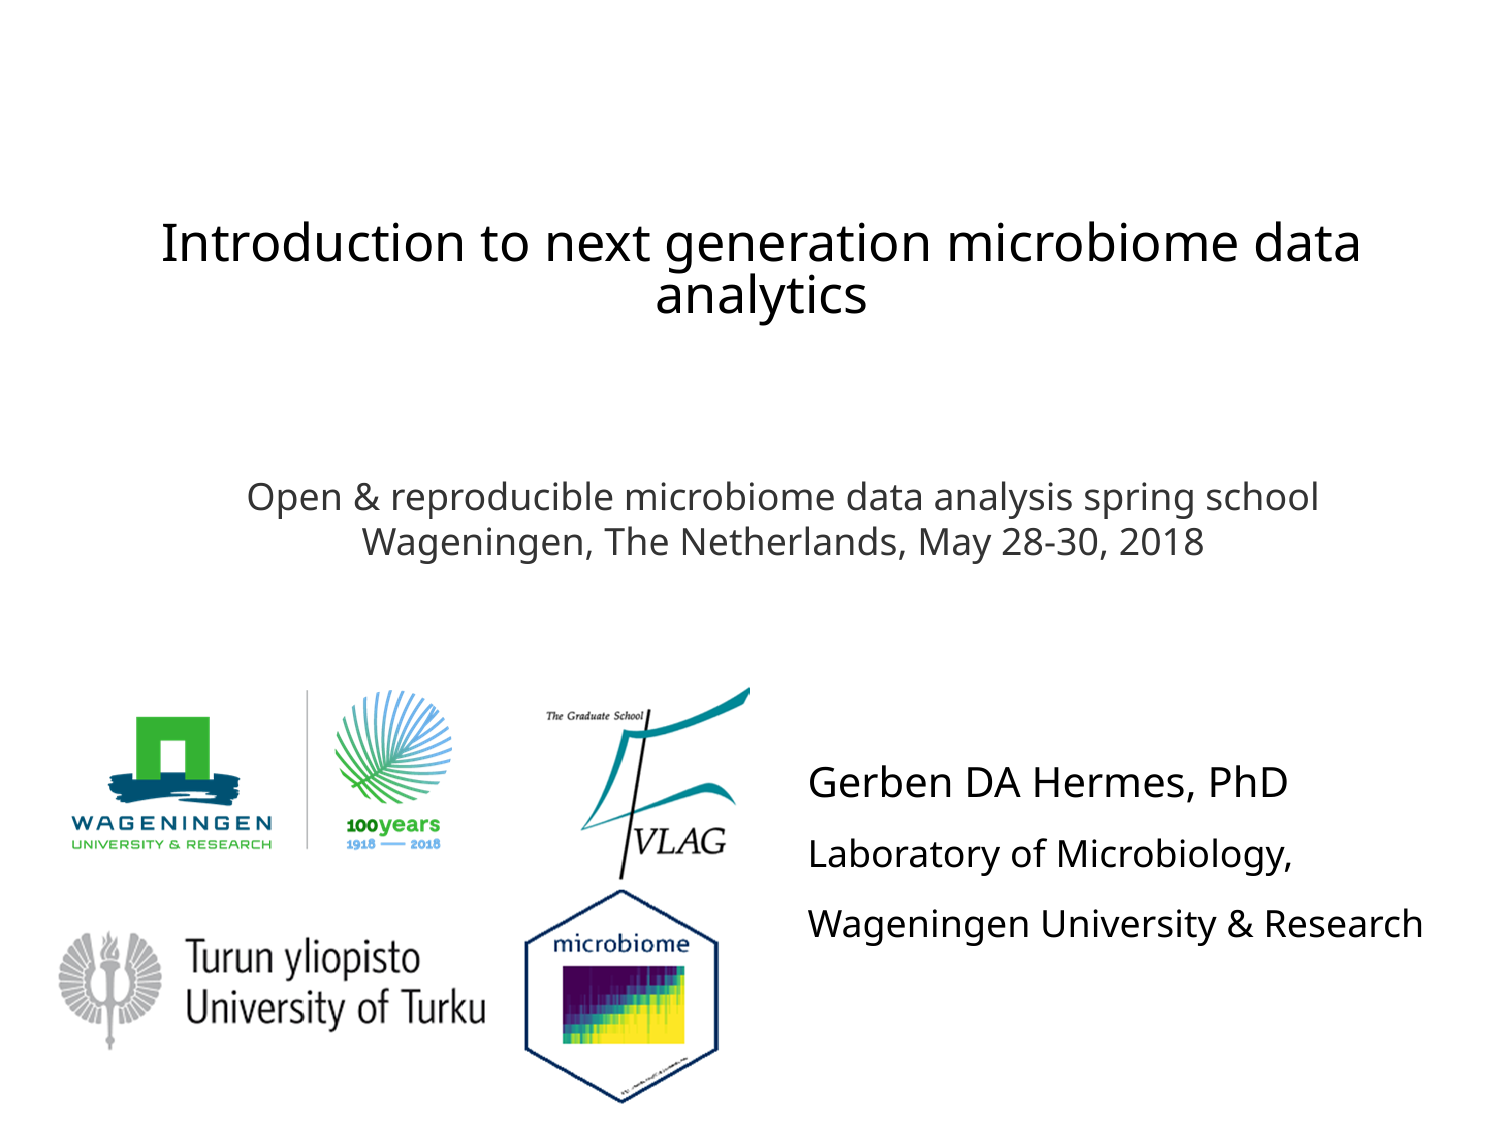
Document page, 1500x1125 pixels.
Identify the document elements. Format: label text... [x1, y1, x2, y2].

text_box Open & reproducible microbiome data analysis spring school Wageningen, The Netherlands, May 28-30, 2018 [75, 465, 1493, 571]
text_box Introduction to next generation microbiome data analytics [80, 212, 1453, 335]
picture [48, 670, 750, 1109]
text_box Gerben DA Hermes, PhD Laboratory of Microbiology, Wageningen University & Research [801, 745, 1466, 1033]
